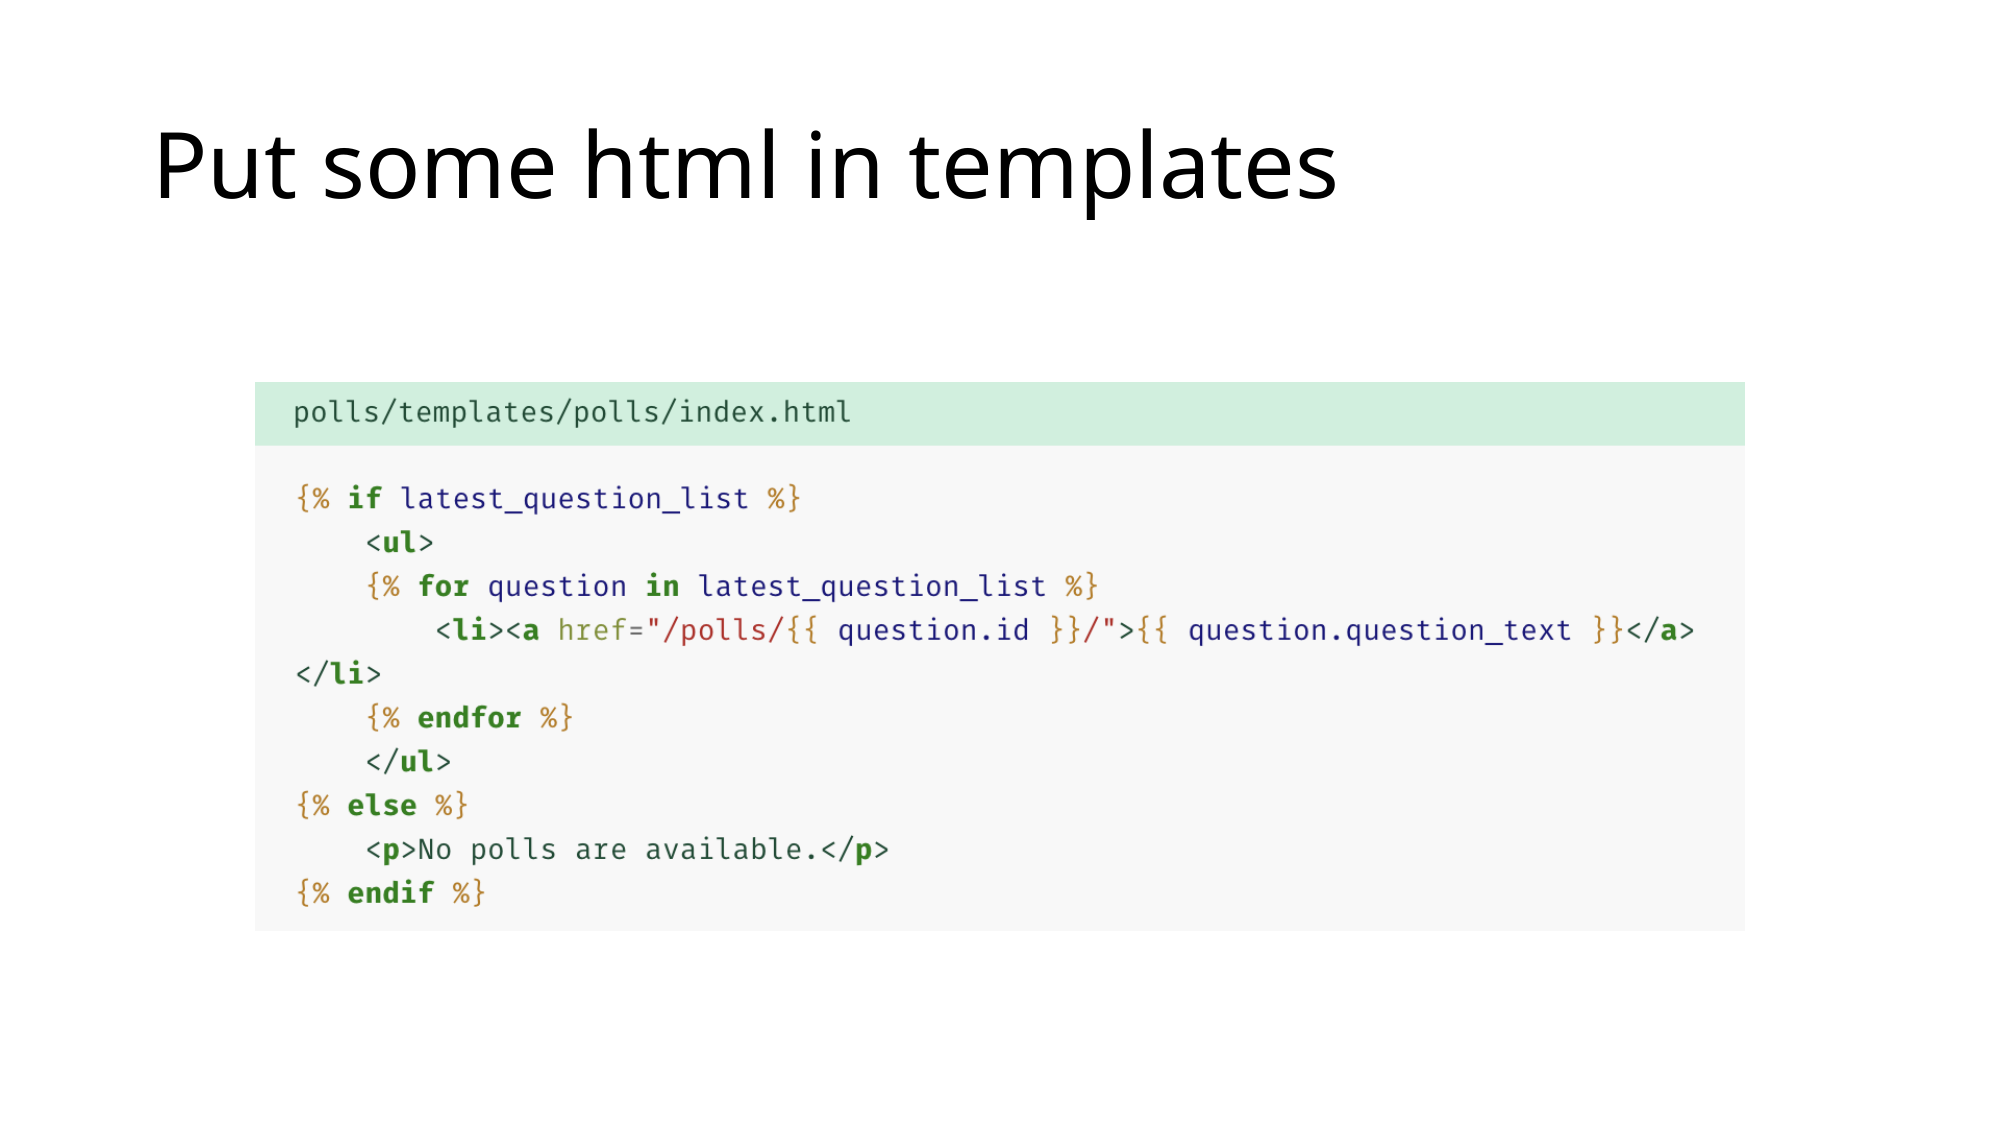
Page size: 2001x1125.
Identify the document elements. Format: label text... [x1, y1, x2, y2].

title Put some html in templates [137, 59, 1863, 278]
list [255, 382, 1745, 931]
